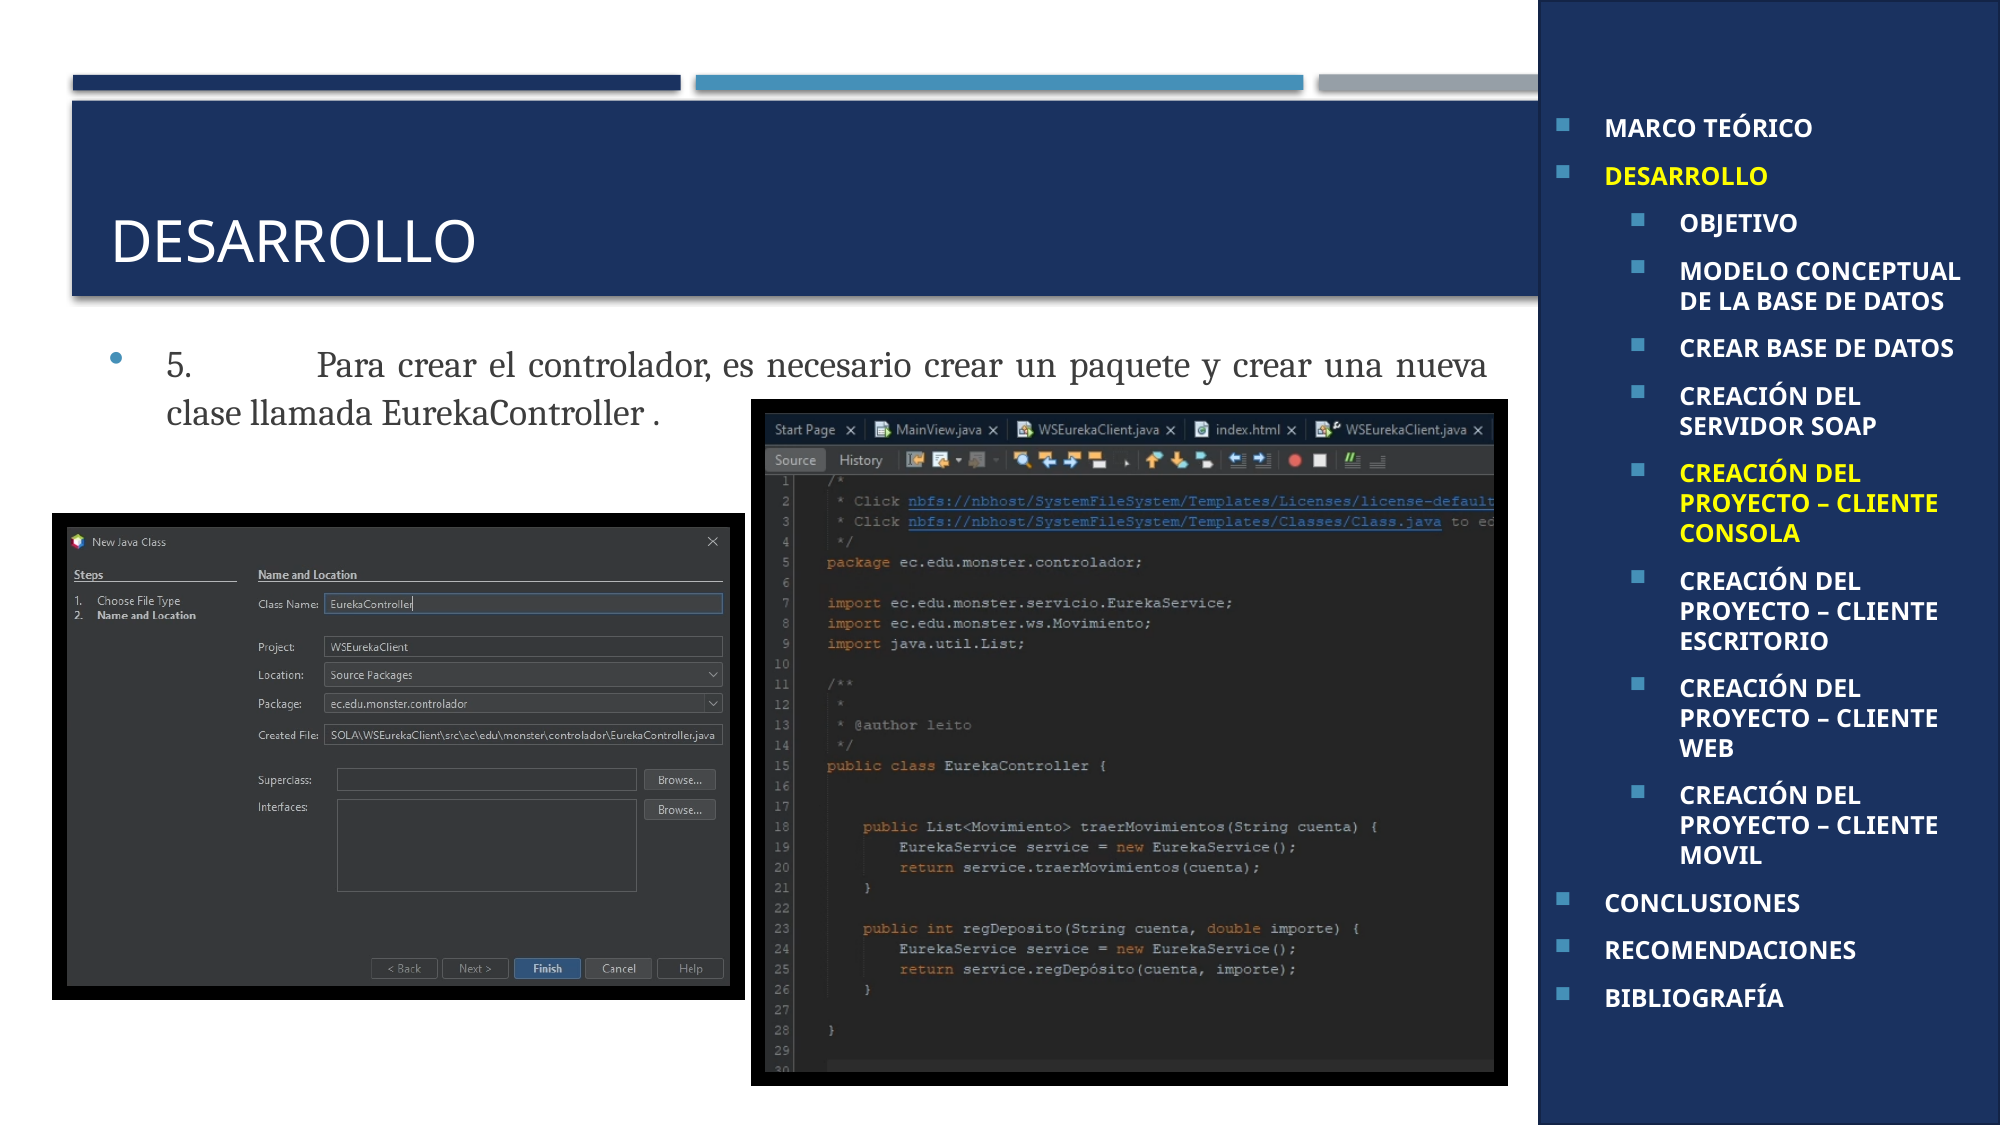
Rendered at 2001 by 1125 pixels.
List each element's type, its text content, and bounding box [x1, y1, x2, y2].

title DESARROLLO [95, 115, 1538, 282]
picture [764, 412, 1495, 1073]
text_box MARCO TEÓRICO DESARROLLO OBJETIVO MODELO CONCEPTUAL DE LA BASE DE DATOS CREAR BASE DE DATOS CREACIÓN DEL SERVIDOR SOAP CREACIÓN DEL PROYECTO – CLIENTE CONSOLA CREACIÓN DEL PROYECTO – CLIENTE ESCRITORIO CREACIÓN DEL PROYECTO – CLIENTE WEB CREACIÓN DEL PROYECTO – CLIENTE MOVIL CONCLUSIONES RECOMENDACIONES BIBLIOGRAFÍA [1538, 0, 2000, 1125]
picture [66, 526, 731, 987]
list 5. Para crear el controlador, es necesario crear un paquete y crear una nueva clase llamada EurekaController . [95, 312, 1505, 458]
